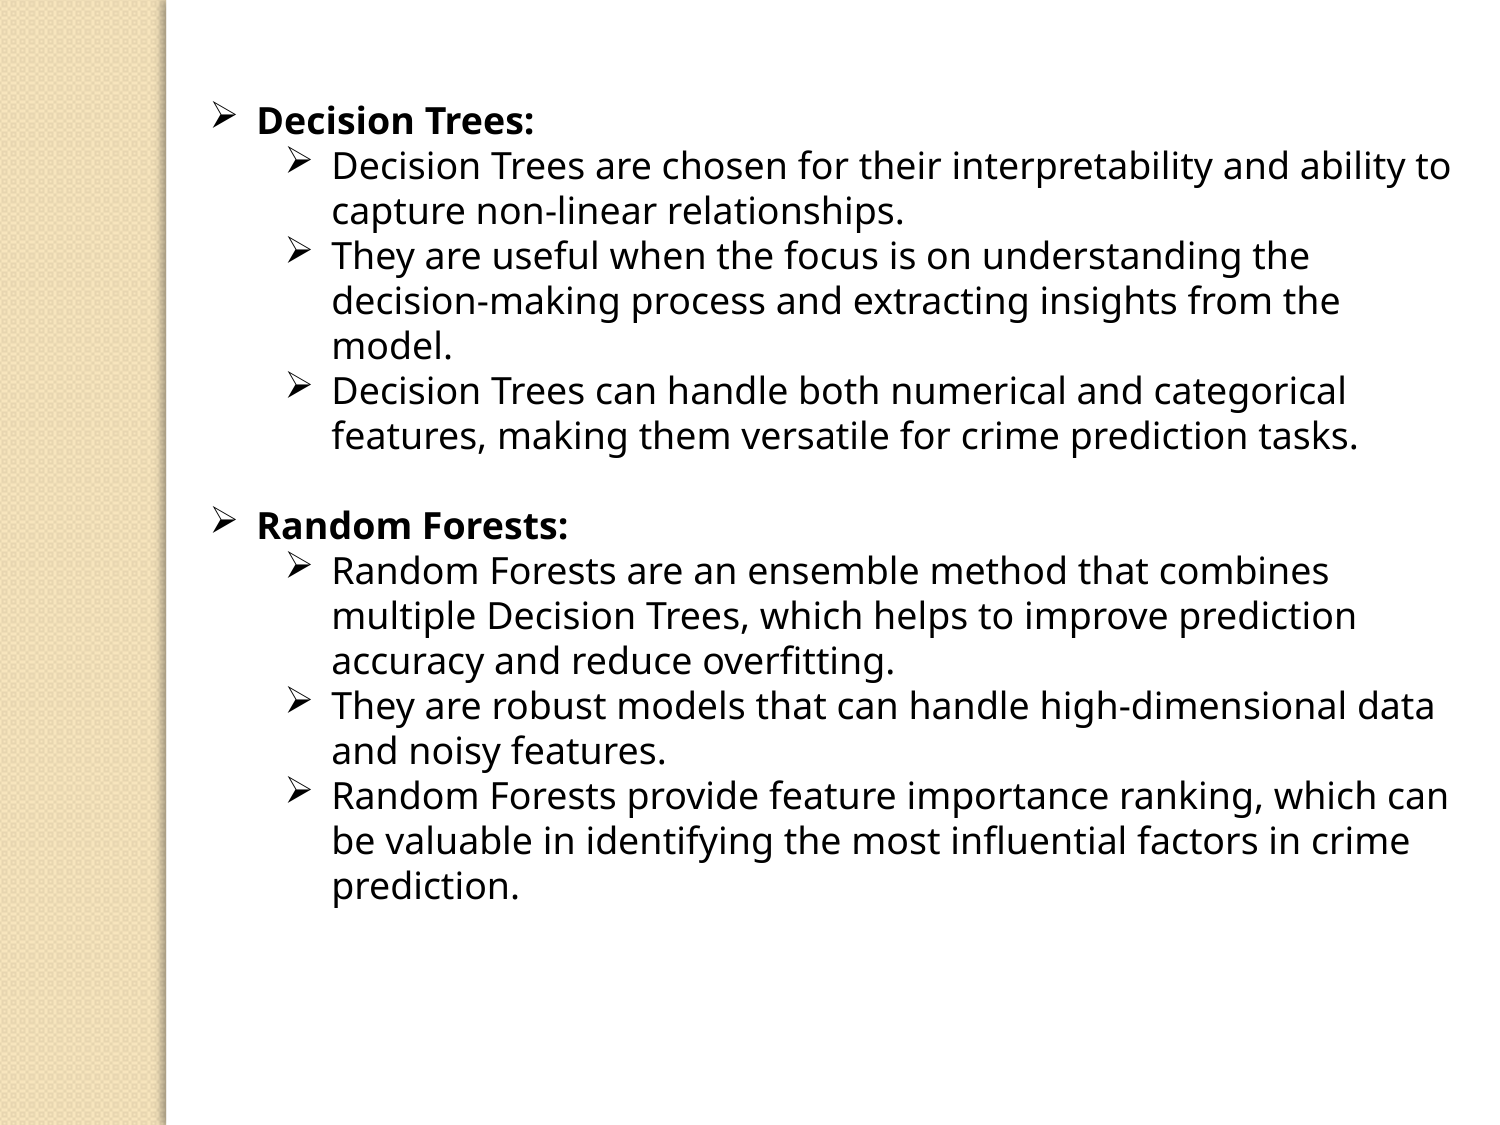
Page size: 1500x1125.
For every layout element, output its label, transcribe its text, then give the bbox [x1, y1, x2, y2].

text_box Decision Trees: Decision Trees are chosen for their interpretability and ability to capture non-linear relationships. They are useful when the focus is on understanding the decision-making process and extracting insights from the model. Decision Trees can handle both numerical and categorical features, making them versatile for crime prediction tasks. Random Forests: Random Forests are an ensemble method that combines multiple Decision Trees, which helps to improve prediction accuracy and reduce overfitting. They are robust models that can handle high-dimensional data and noisy features. Random Forests provide feature importance ranking, which can be valuable in identifying the most influential factors in crime prediction. [194, 89, 1471, 1005]
